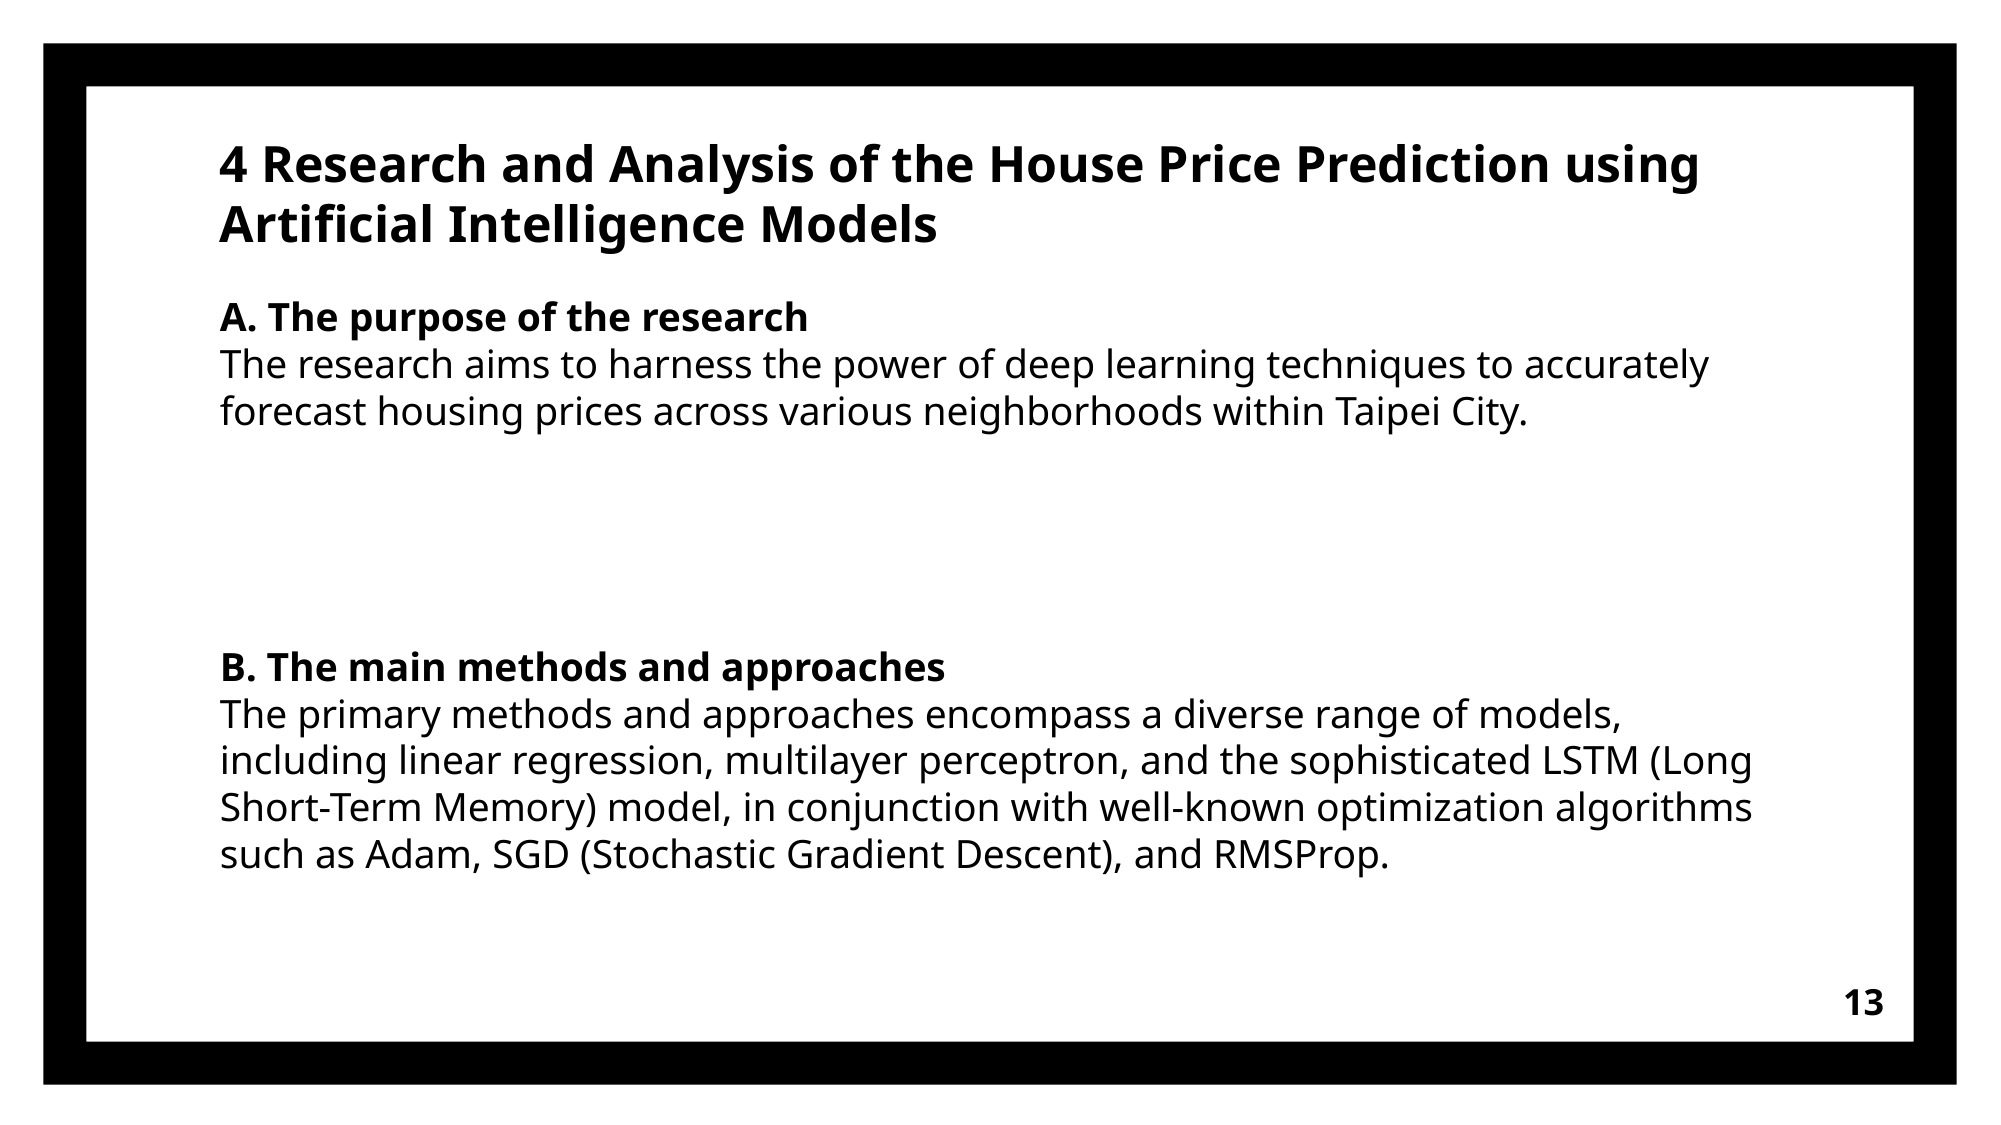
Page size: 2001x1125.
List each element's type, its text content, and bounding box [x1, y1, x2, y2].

list A. The purpose of the research The research aims to harness the power of deep learning techniques to accurately forecast housing prices across various neighborhoods within Taipei City. [200, 273, 1800, 622]
slide_number 13 [1784, 960, 1905, 1047]
title 4 Research and Analysis of the House Price Prediction using Artificial Intelligence Models [200, 112, 1800, 273]
list B. The main methods and approaches The primary methods and approaches encompass a diverse range of models, including linear regression, multilayer perceptron, and the sophisticated LSTM (Long Short-Term Memory) model, in conjunction with well-known optimization algorithms such as Adam, SGD (Stochastic Gradient Descent), and RMSProp. [200, 622, 1800, 973]
